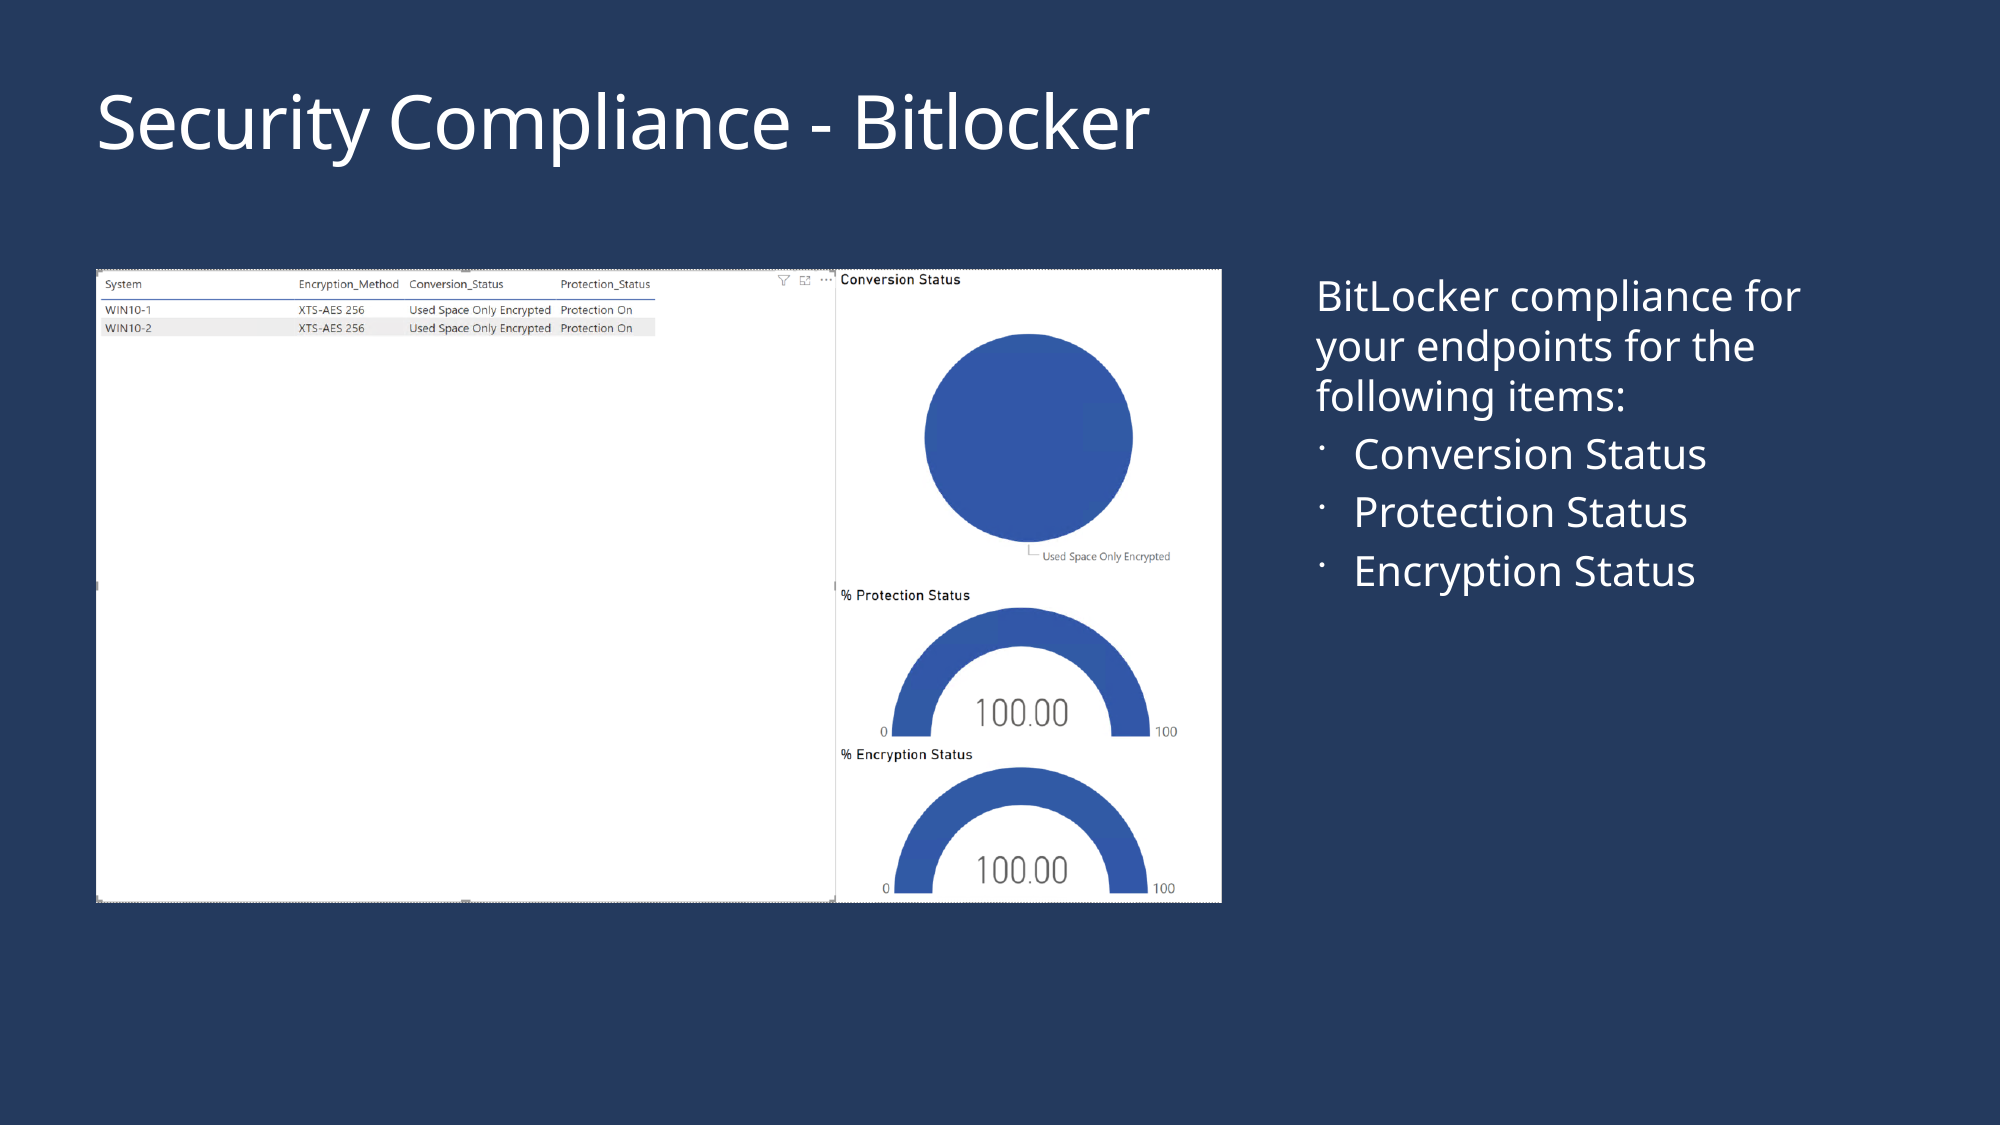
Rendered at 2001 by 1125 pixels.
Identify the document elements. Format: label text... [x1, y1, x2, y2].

title Security Compliance - Bitlocker [96, 75, 1904, 166]
picture [96, 268, 1222, 903]
text_box BitLocker compliance for your endpoints for the following items: Conversion Status Protection Status Encryption Status [1315, 269, 1890, 967]
